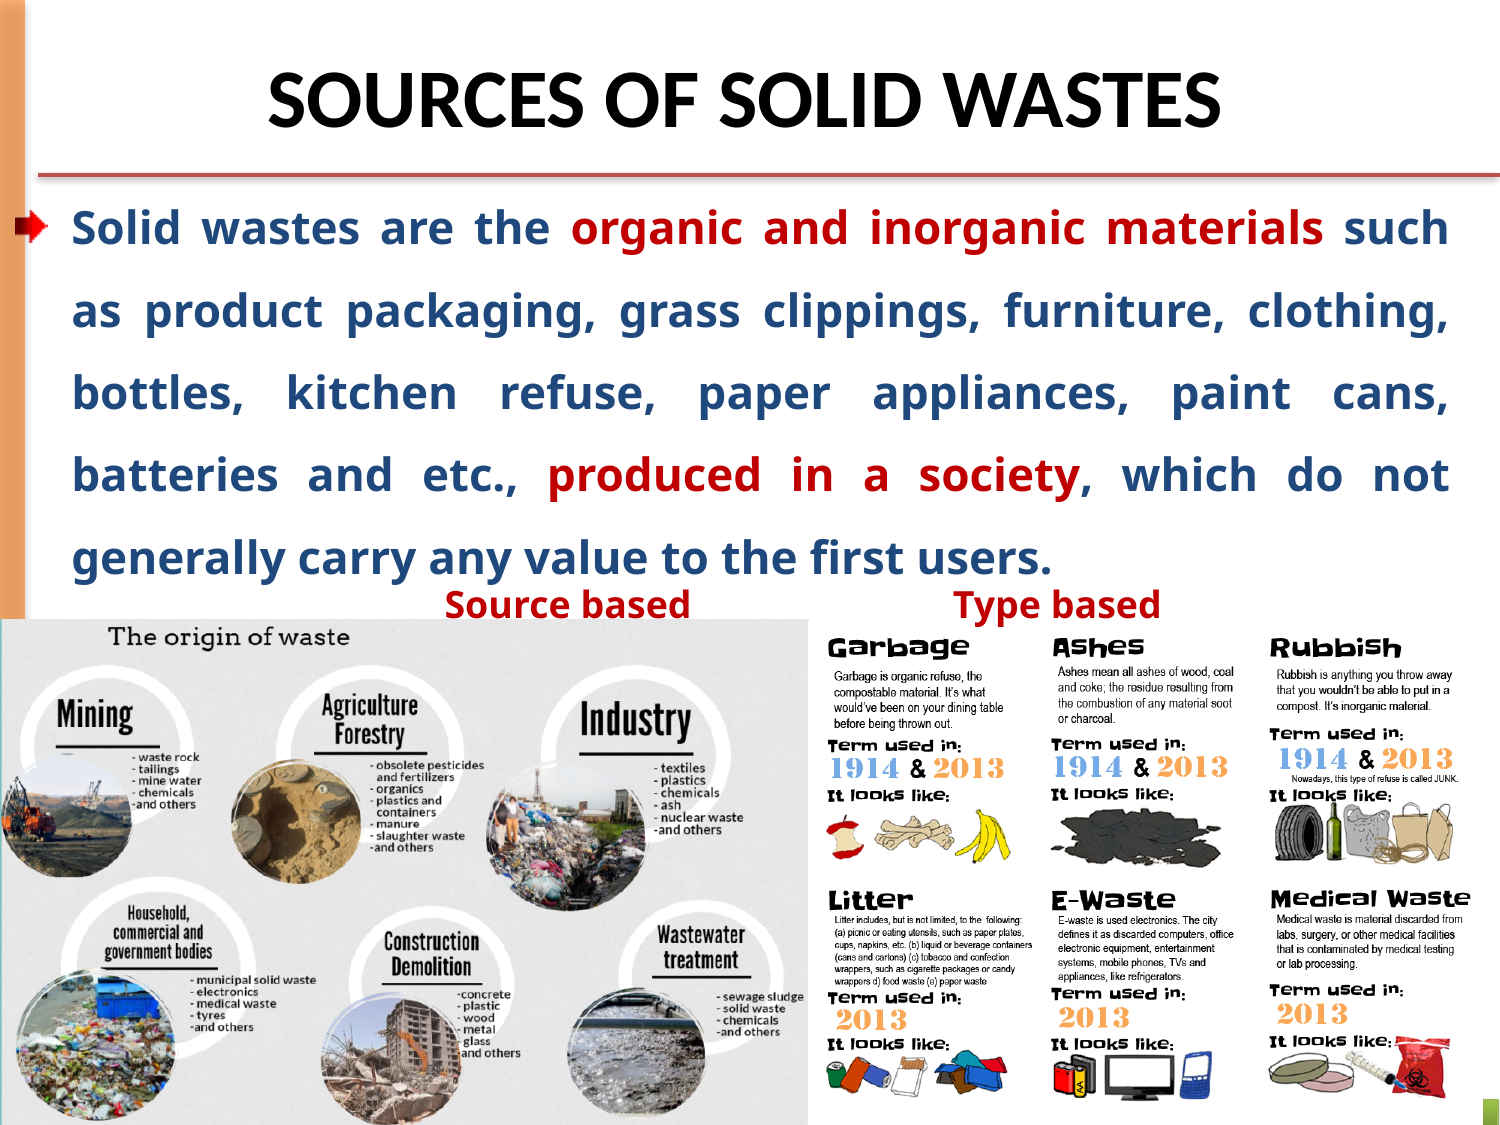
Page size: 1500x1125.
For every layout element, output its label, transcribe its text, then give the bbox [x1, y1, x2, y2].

list Solid wastes are the organic and inorganic materials such as product packaging, grass clippings, furniture, clothing, bottles, kitchen refuse, paper appliances, paint cans, batteries and etc., produced in a society, which do not generally carry any value to the first users. Solid wastes are classified on the basis of source of generation and type. [0, 164, 1465, 619]
title SOURCES OF SOLID WASTES [70, 0, 1421, 164]
text_box Type based [938, 574, 1177, 619]
picture [15, 210, 48, 243]
picture [0, 618, 1483, 1125]
text_box Source based [429, 574, 707, 617]
